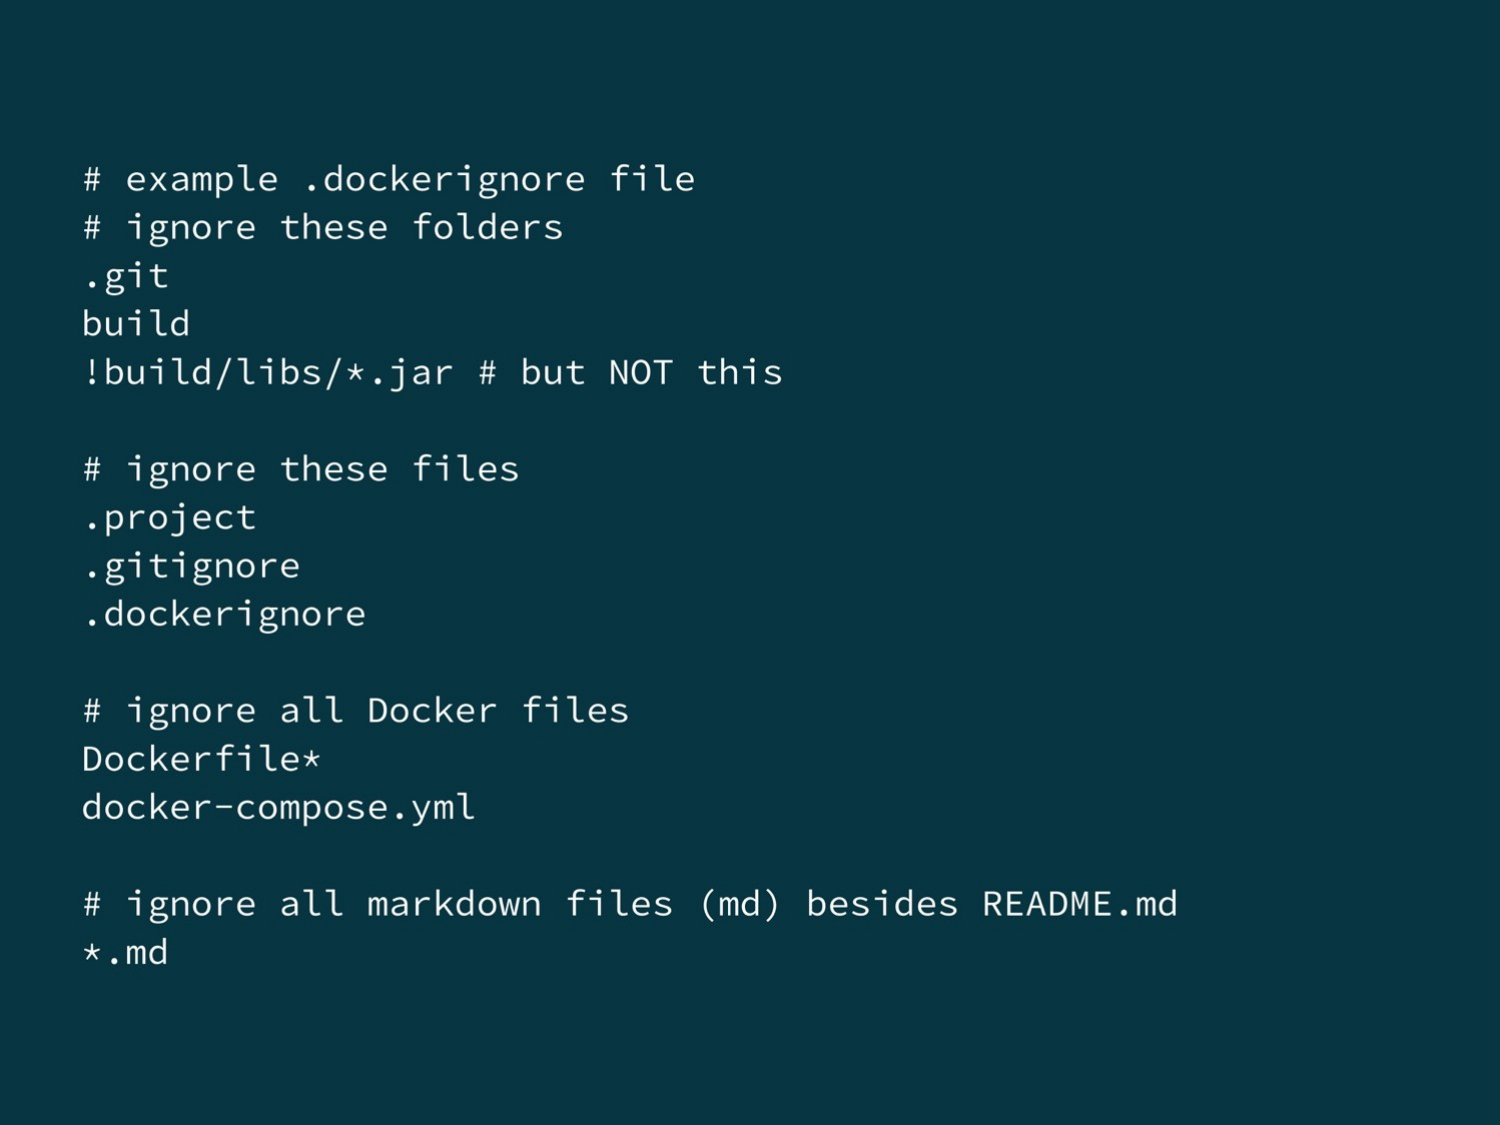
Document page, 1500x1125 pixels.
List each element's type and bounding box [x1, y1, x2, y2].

text_box [0, 0, 1500, 1125]
